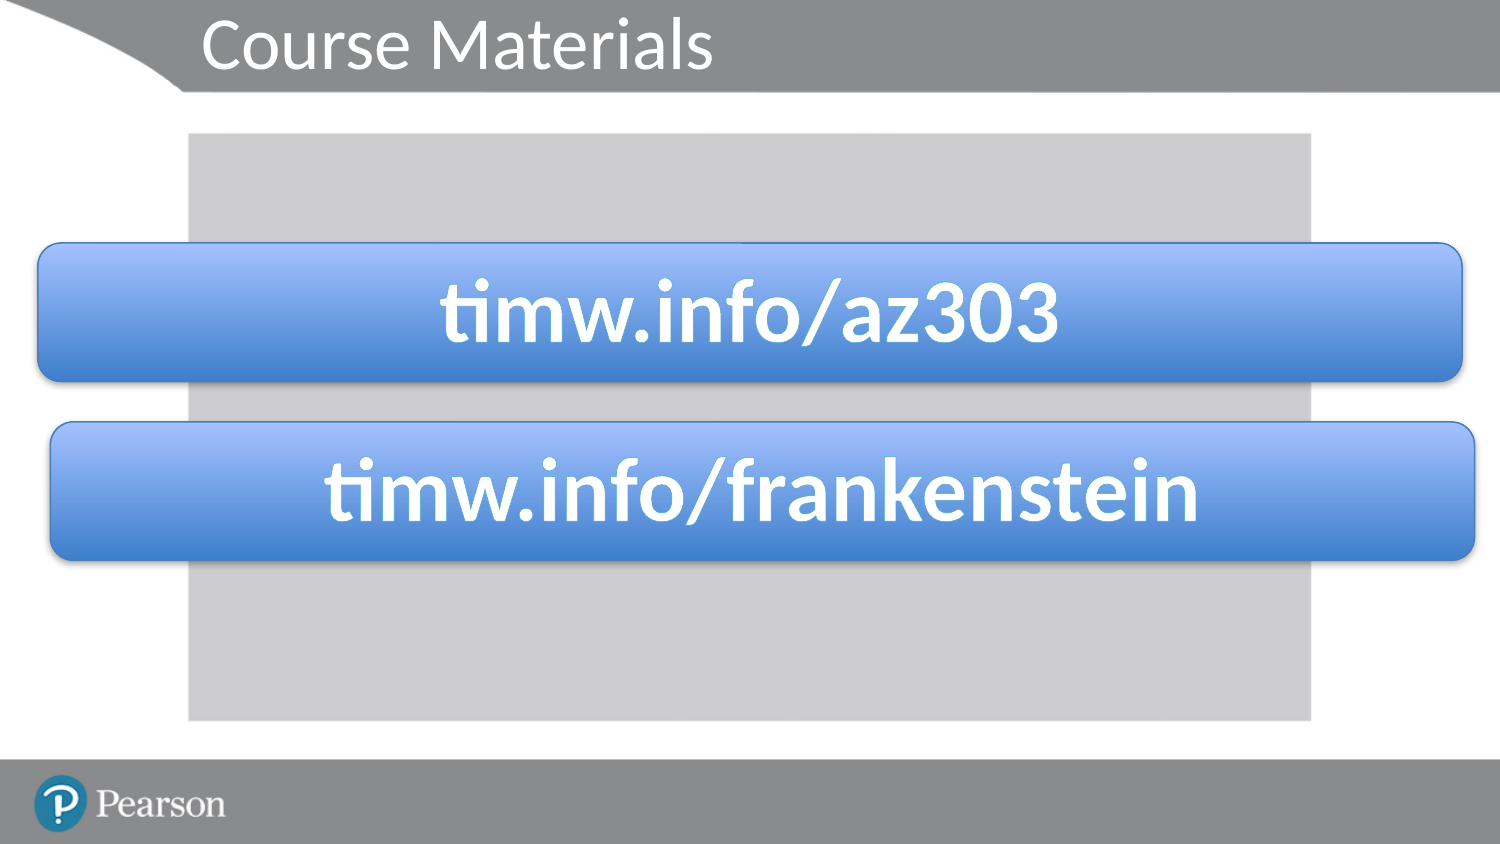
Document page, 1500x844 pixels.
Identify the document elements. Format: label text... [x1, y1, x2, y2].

picture [0, 0, 1500, 844]
title Course Materials [186, 0, 1425, 79]
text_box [50, 421, 1475, 561]
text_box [37, 242, 1463, 382]
